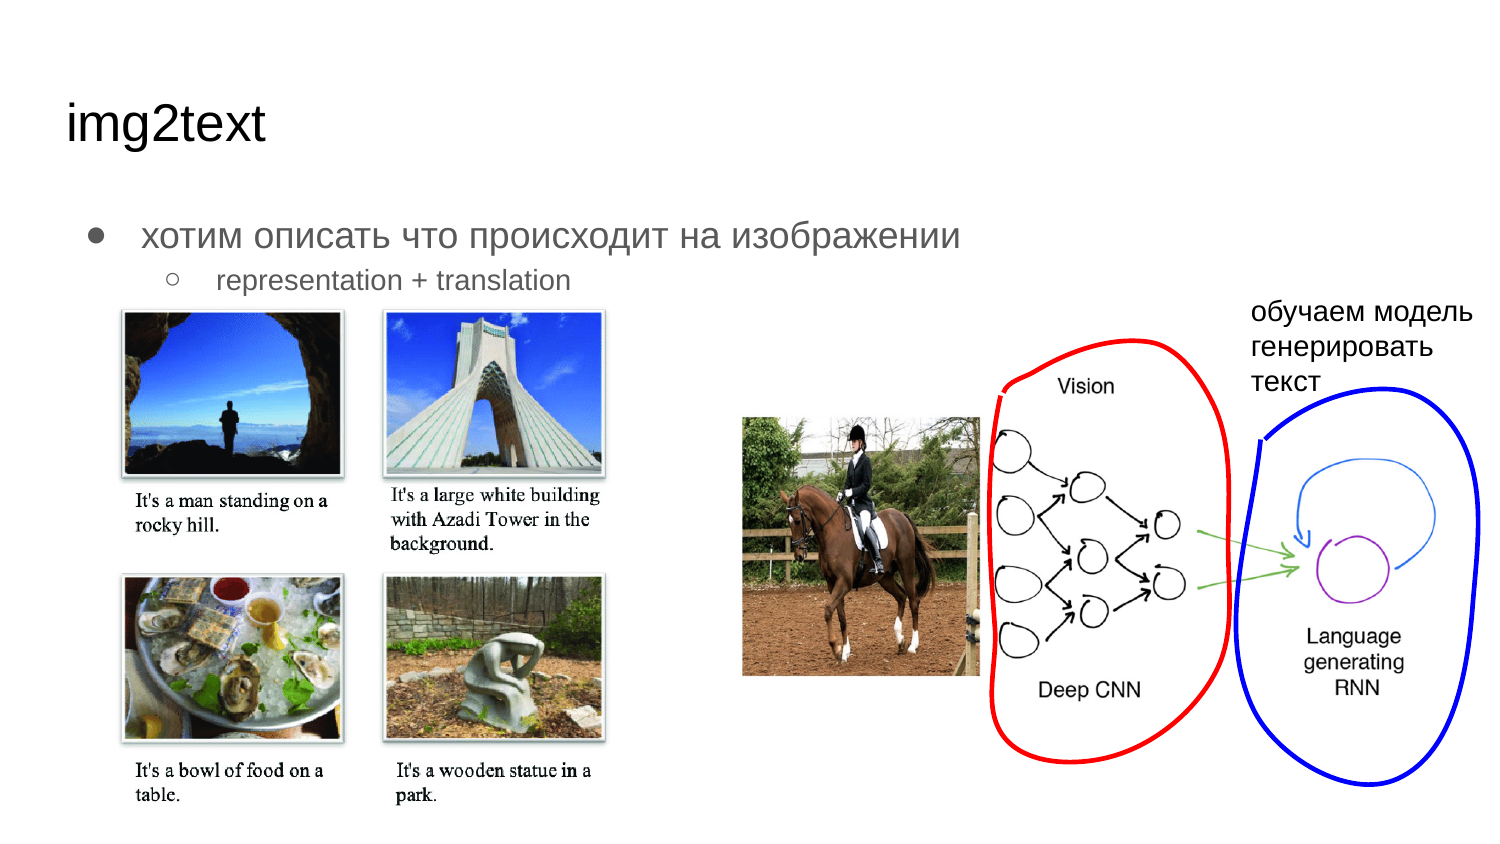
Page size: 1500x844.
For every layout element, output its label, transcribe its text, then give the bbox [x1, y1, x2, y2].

picture [736, 340, 1450, 722]
title img2text [51, 72, 1449, 167]
list хотим описать что происходит на изображении representation + translation [51, 189, 1449, 750]
picture [110, 302, 615, 809]
text_box обучаем модель генерировать текст [1235, 276, 1500, 412]
text_box [1454, 427, 1479, 709]
text_box [1266, 730, 1445, 785]
text_box [999, 730, 1166, 763]
